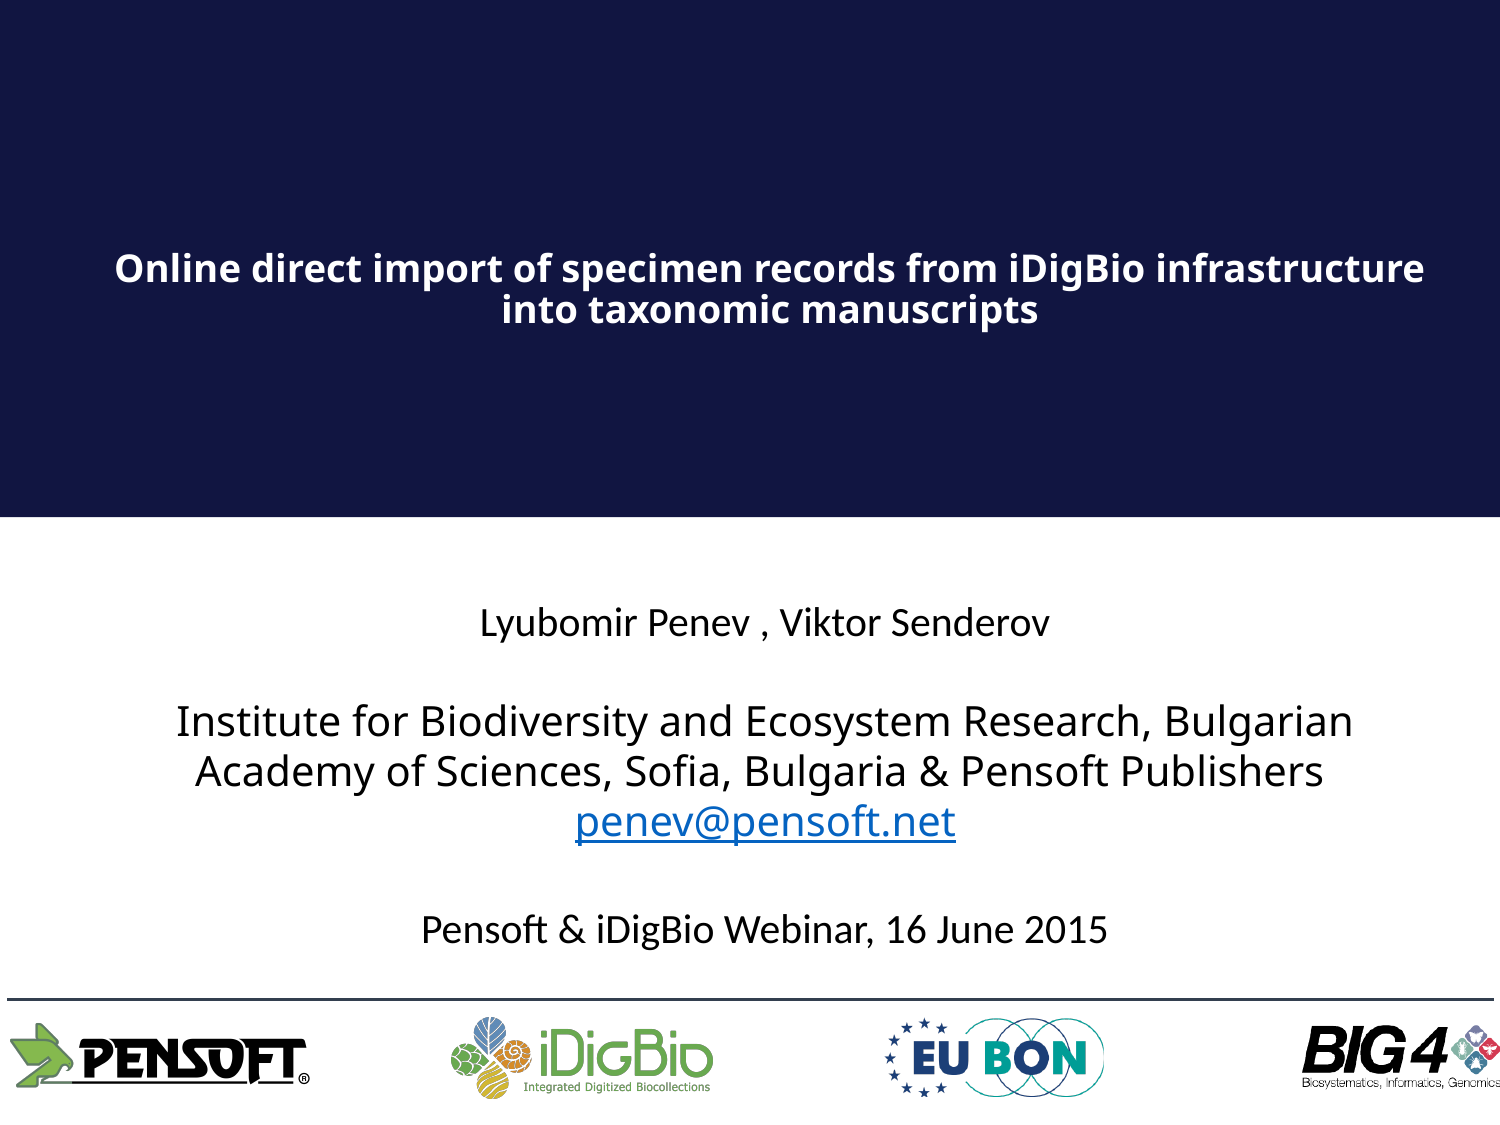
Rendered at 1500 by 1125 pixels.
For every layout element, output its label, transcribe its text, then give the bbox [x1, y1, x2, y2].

title Online direct import of specimen records from iDigBio infrastructure into taxonomic manuscripts [62, 208, 1478, 396]
picture [7, 1019, 314, 1091]
text_box [0, 0, 1500, 518]
picture [1272, 991, 1500, 1119]
picture [450, 1017, 713, 1099]
picture [884, 1017, 1104, 1097]
text_box Lyubomir Penev , Viktor Senderov Institute for Biodiversity and Ecosystem Research, Bulgarian Academy of Sciences, Sofia, Bulgaria & Pensoft Publishers penev@pensoft.net Pensoft & iDigBio Webinar, 16 June 2015 [129, 587, 1402, 998]
